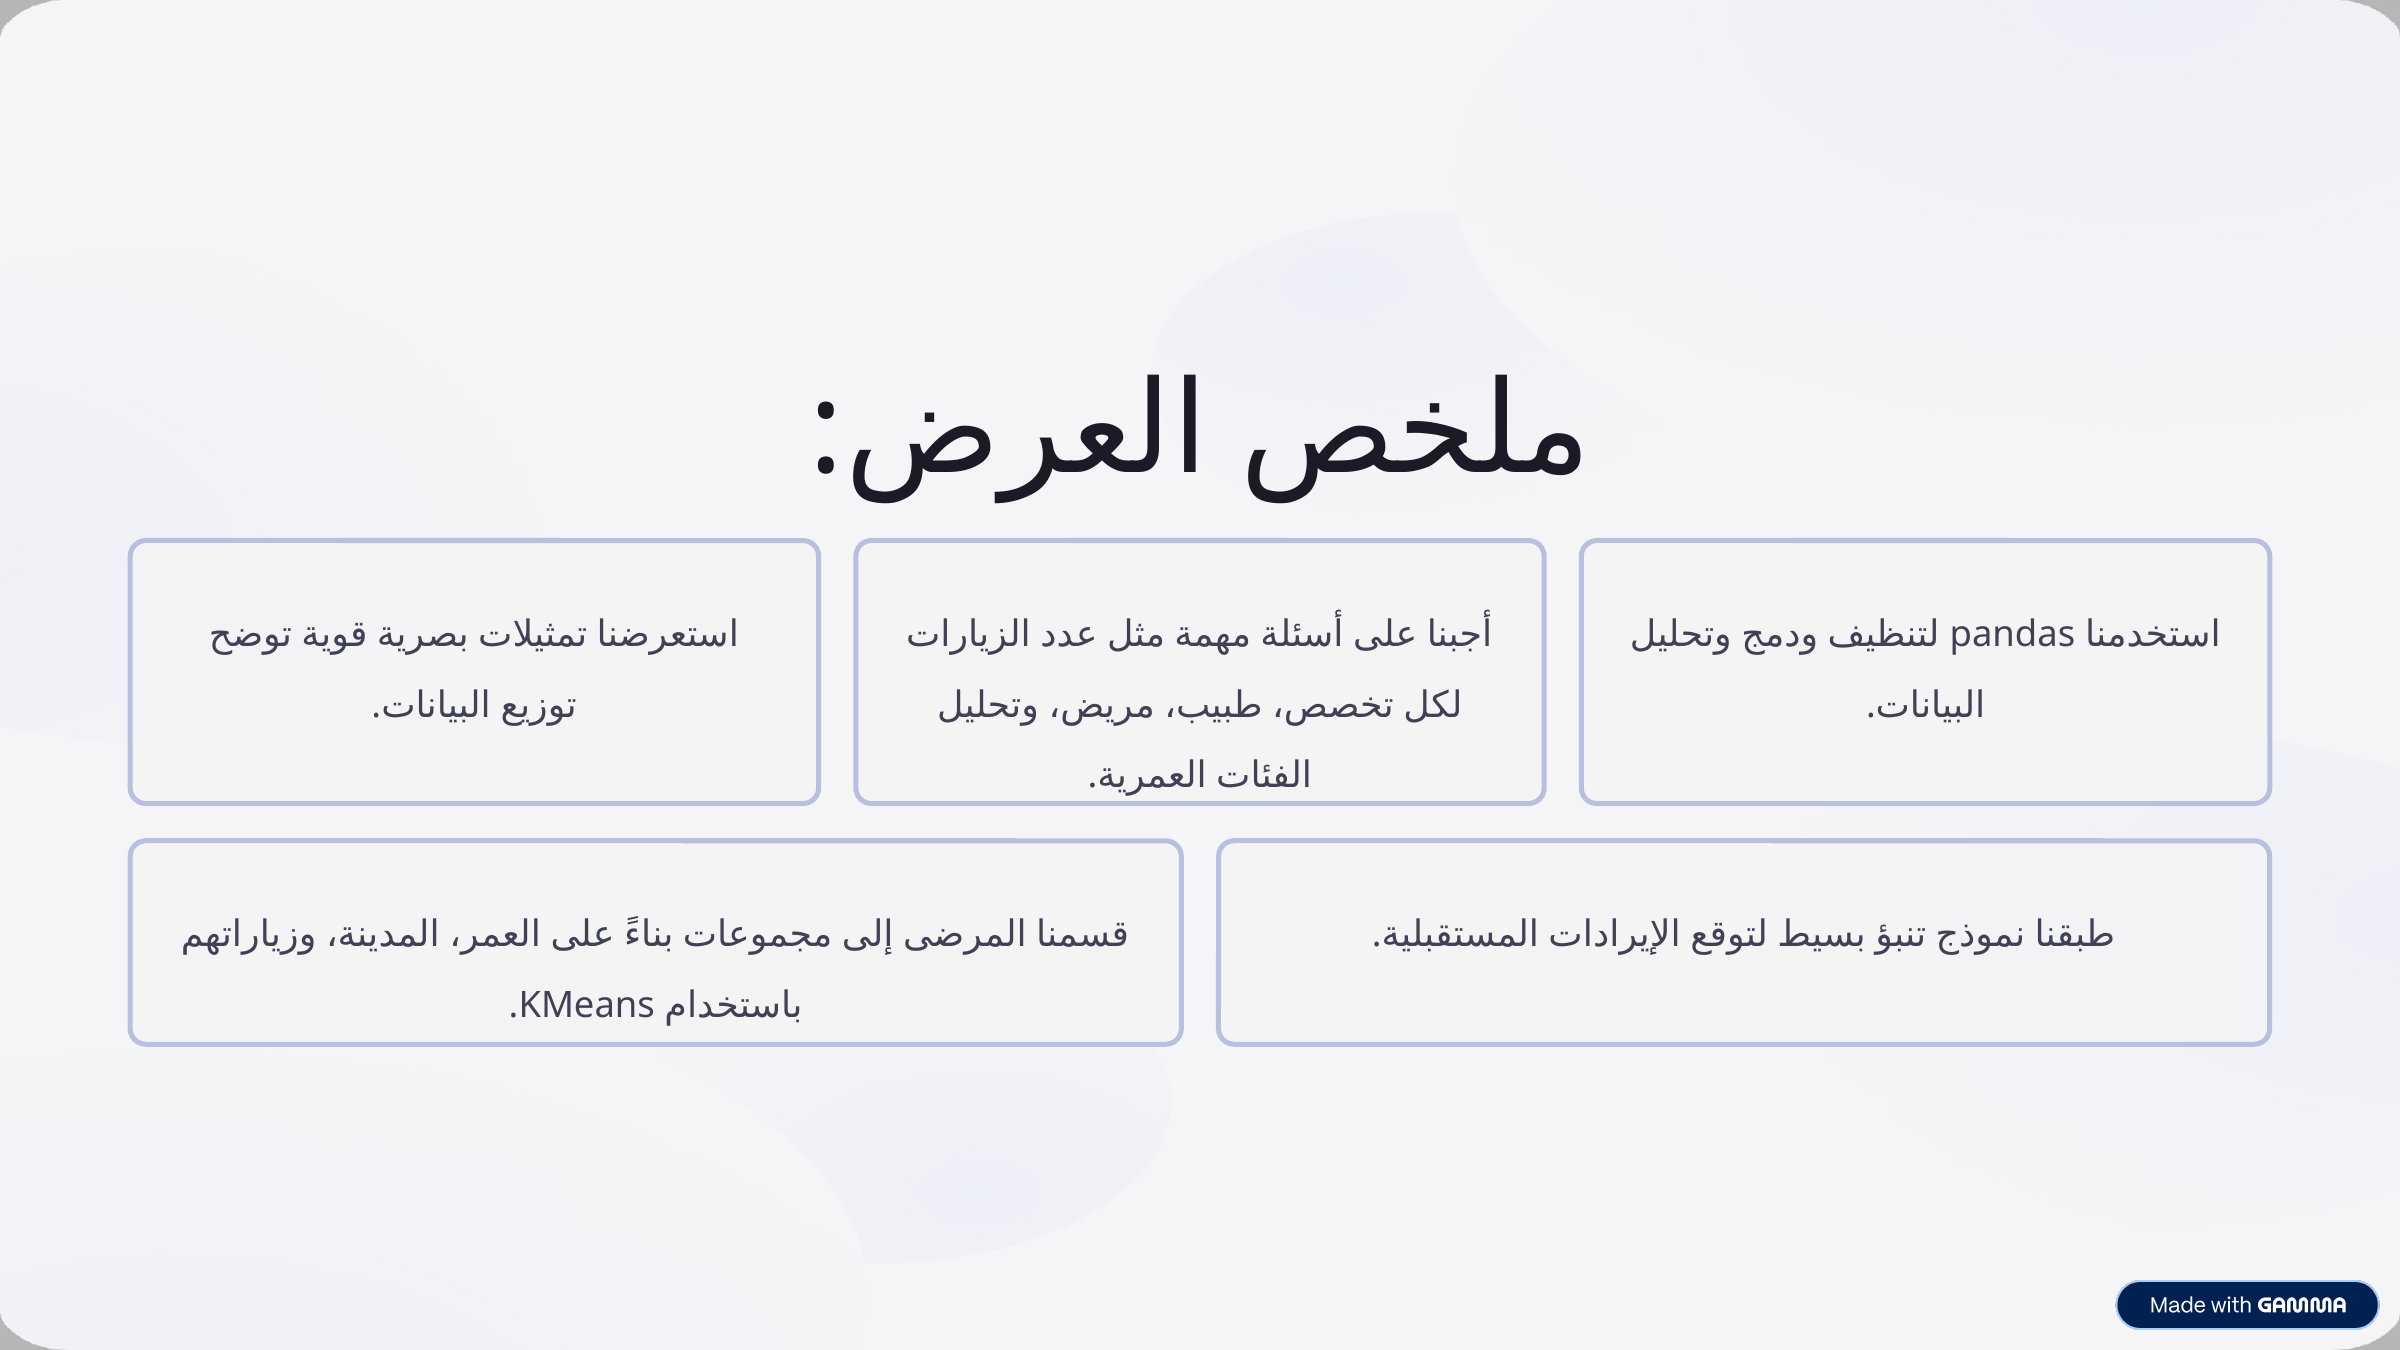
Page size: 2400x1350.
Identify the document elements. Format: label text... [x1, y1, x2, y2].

text_box [130, 840, 1182, 1045]
text_box استعرضنا تمثيلات بصرية قوية توضح توزيع البيانات. [172, 582, 777, 702]
text_box أجبنا على أسئلة مهمة مثل عدد الزيارات لكل تخصص، طبيب، مريض، وتحليل الفئات العمرية. [898, 582, 1502, 762]
text_box [130, 540, 819, 804]
text_box ملخص العرض: [558, 305, 1842, 467]
text_box [1581, 540, 2270, 804]
text_box طبقنا نموذج تنبؤ بسيط لتوقع الإيرادات المستقبلية. [1260, 882, 2228, 943]
text_box قسمنا المرضى إلى مجموعات بناءً على العمر، المدينة، وزياراتهم باستخدام KMeans. [172, 882, 1140, 1002]
text_box استخدمنا pandas لتنظيف ودمج وتحليل البيانات. [1623, 582, 2228, 702]
text_box [855, 540, 1545, 804]
text_box [1218, 840, 2270, 1045]
picture [2106, 1271, 2389, 1339]
